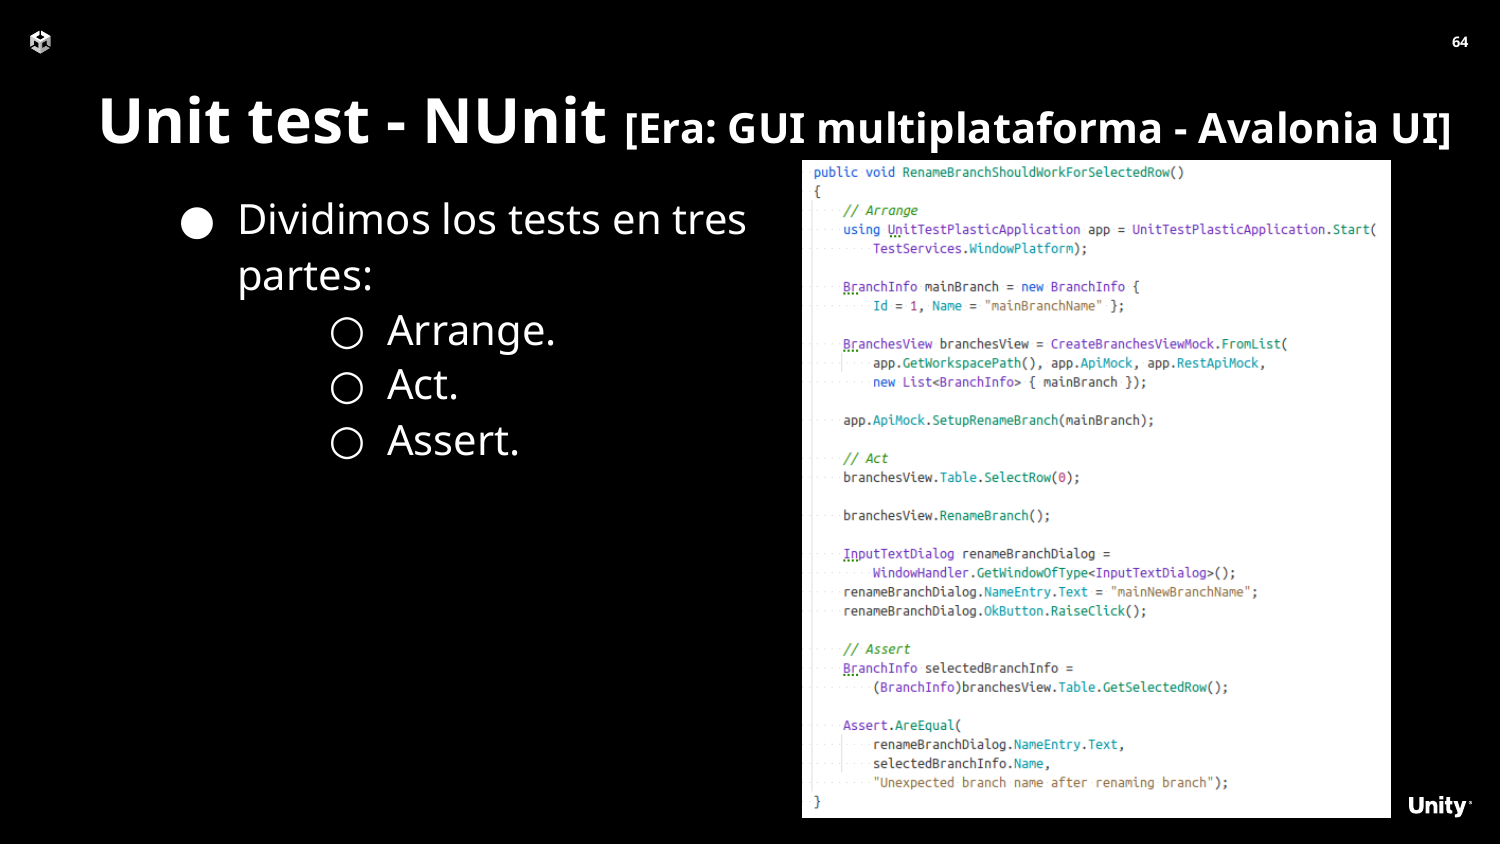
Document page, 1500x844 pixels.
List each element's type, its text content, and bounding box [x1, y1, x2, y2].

text_box Dividimos los tests en tres partes: Arrange. Act. Assert. [147, 180, 795, 797]
picture [802, 159, 1392, 818]
slide_number ‹#› [1391, 31, 1469, 55]
title Unit test - NUnit [Era: GUI multiplataforma - Avalonia UI] [97, 89, 1485, 175]
